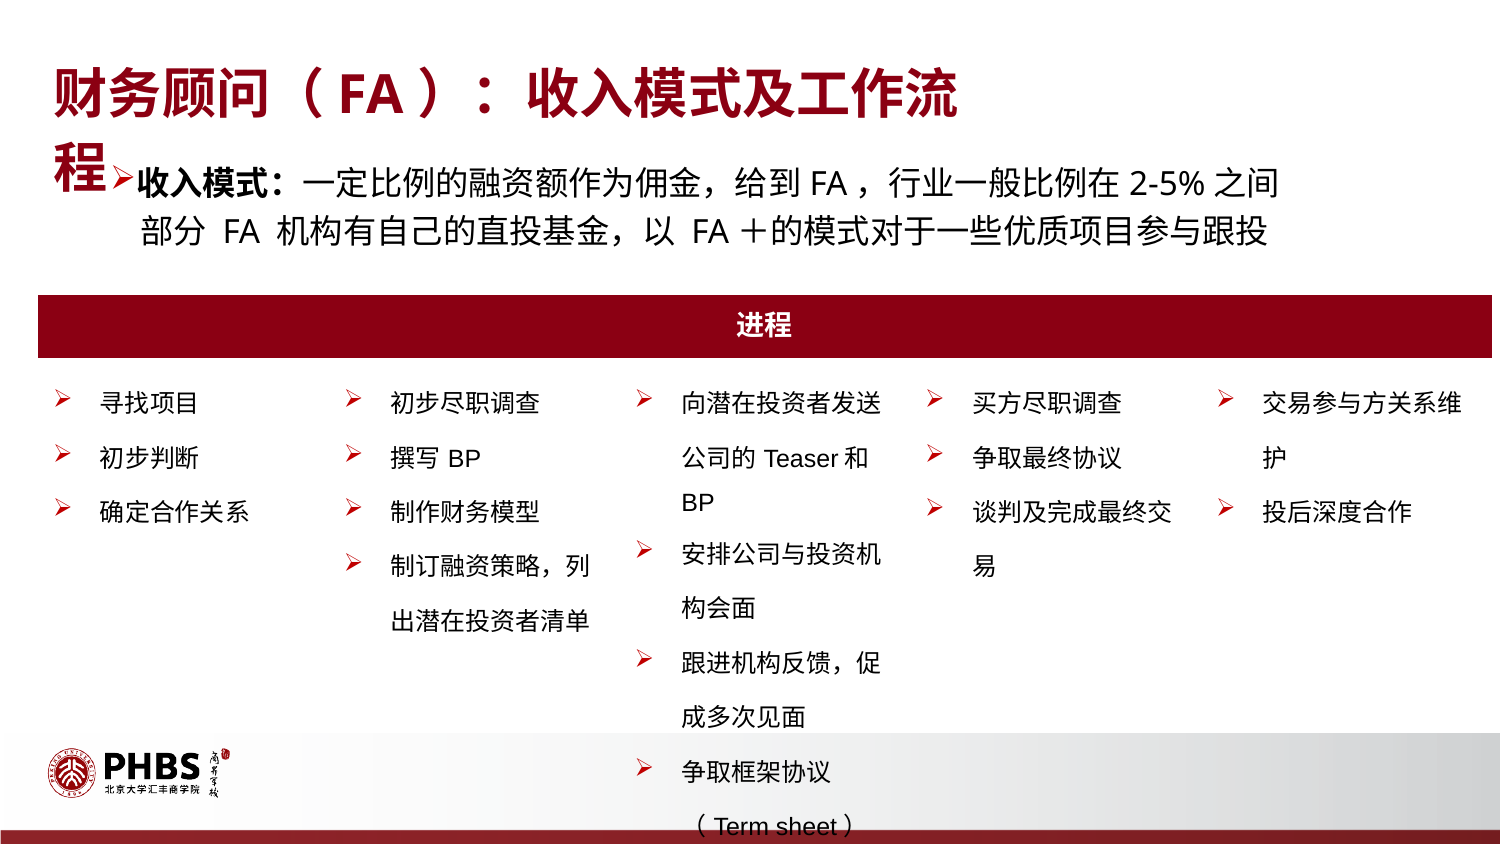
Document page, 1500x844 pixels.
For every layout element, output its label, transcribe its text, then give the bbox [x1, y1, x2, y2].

table_cell 初步尽职调查 撰写BP 制作财务模型 制订融资策略，列出潜在投资者清单 [329, 358, 619, 777]
table_cell 交易参与方关系维护 投后深度合作 [1201, 358, 1492, 777]
picture [0, 733, 1500, 844]
table_cell 寻找项目 初步判断 确定合作关系 [38, 358, 329, 777]
table_cell 向潜在投资者发送公司的Teaser和BP 安排公司与投资机构会面 跟进机构反馈，促成多次见面 争取框架协议（Term sheet） [619, 358, 910, 777]
table_header 进程 [38, 295, 1492, 358]
text_box 收入模式：一定比例的融资额作为佣金，给到FA，行业一般比例在2-5%之间 部分 FA 机构有自己的直投基金，以 FA＋的模式对于一些优质项目参与跟投 [95, 146, 1359, 258]
table_cell 买方尽职调查 争取最终协议 谈判及完成最终交易 [910, 358, 1201, 777]
text_box 财务顾问（FA）：收入模式及工作流程 [38, 42, 1013, 206]
